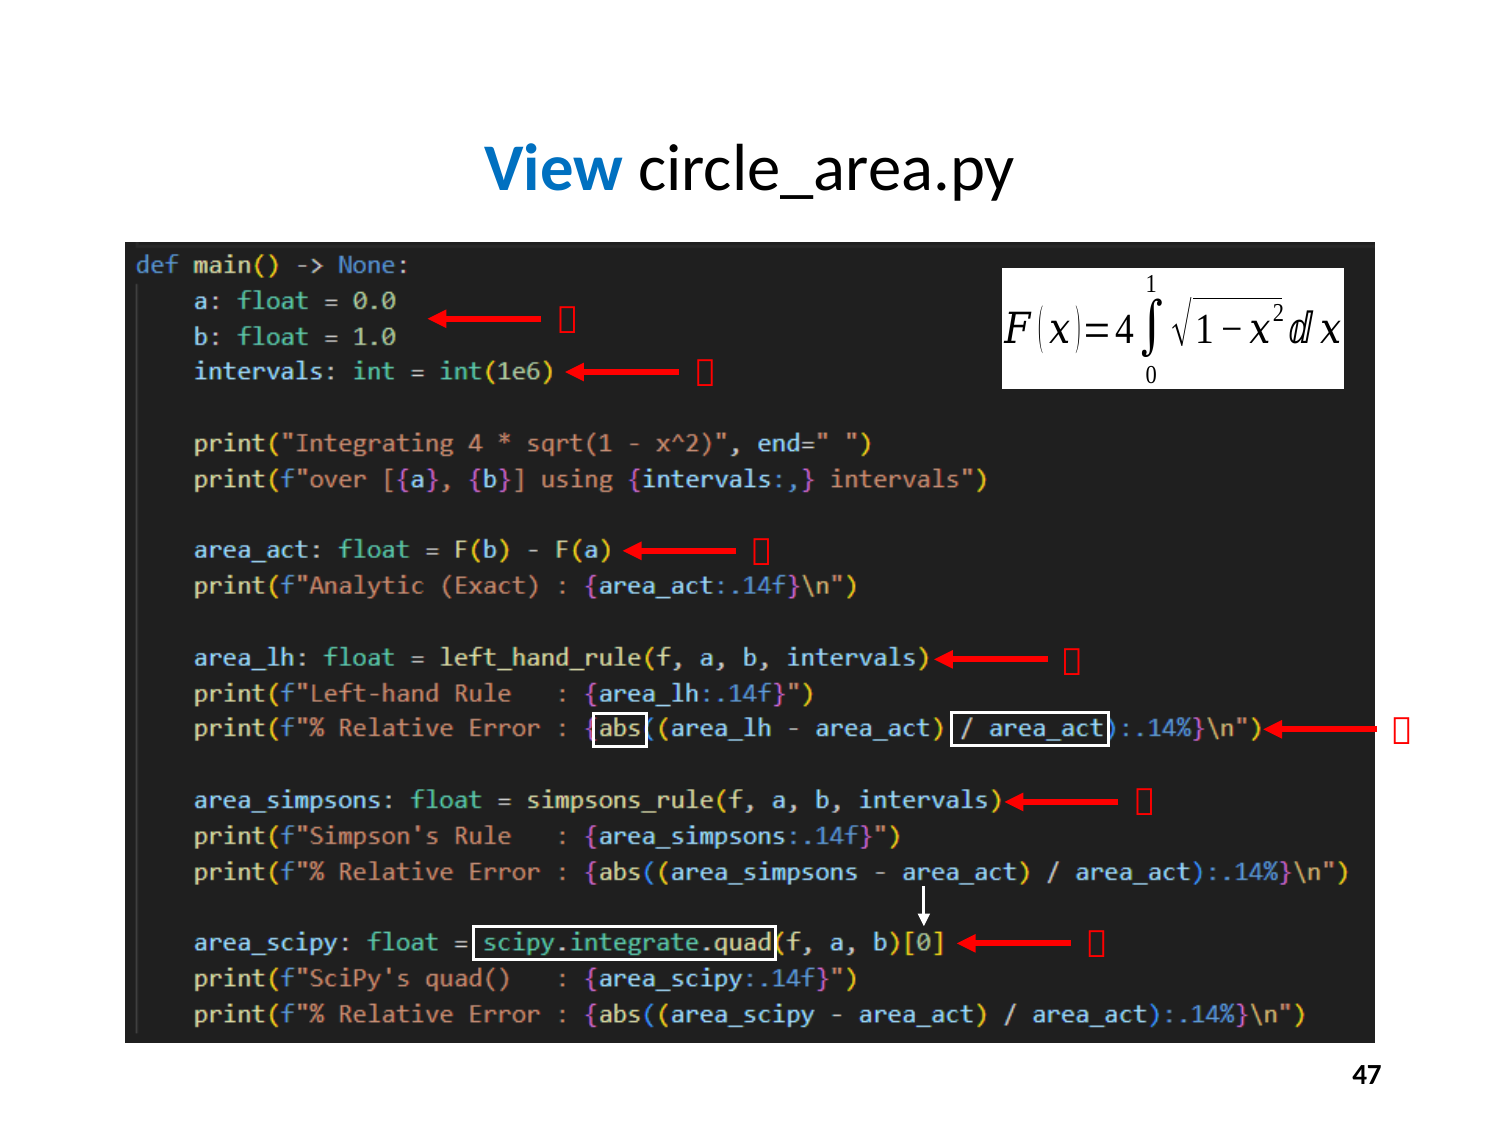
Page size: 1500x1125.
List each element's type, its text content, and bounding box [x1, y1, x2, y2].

picture [125, 242, 1375, 1043]
title View circle_area.py [103, 59, 1397, 278]
slide_number 47 [1059, 1042, 1397, 1103]
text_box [934, 630, 1109, 692]
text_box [1004, 770, 1182, 832]
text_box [565, 341, 742, 403]
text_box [956, 912, 1134, 973]
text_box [622, 520, 798, 582]
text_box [427, 288, 605, 349]
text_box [1263, 699, 1439, 761]
